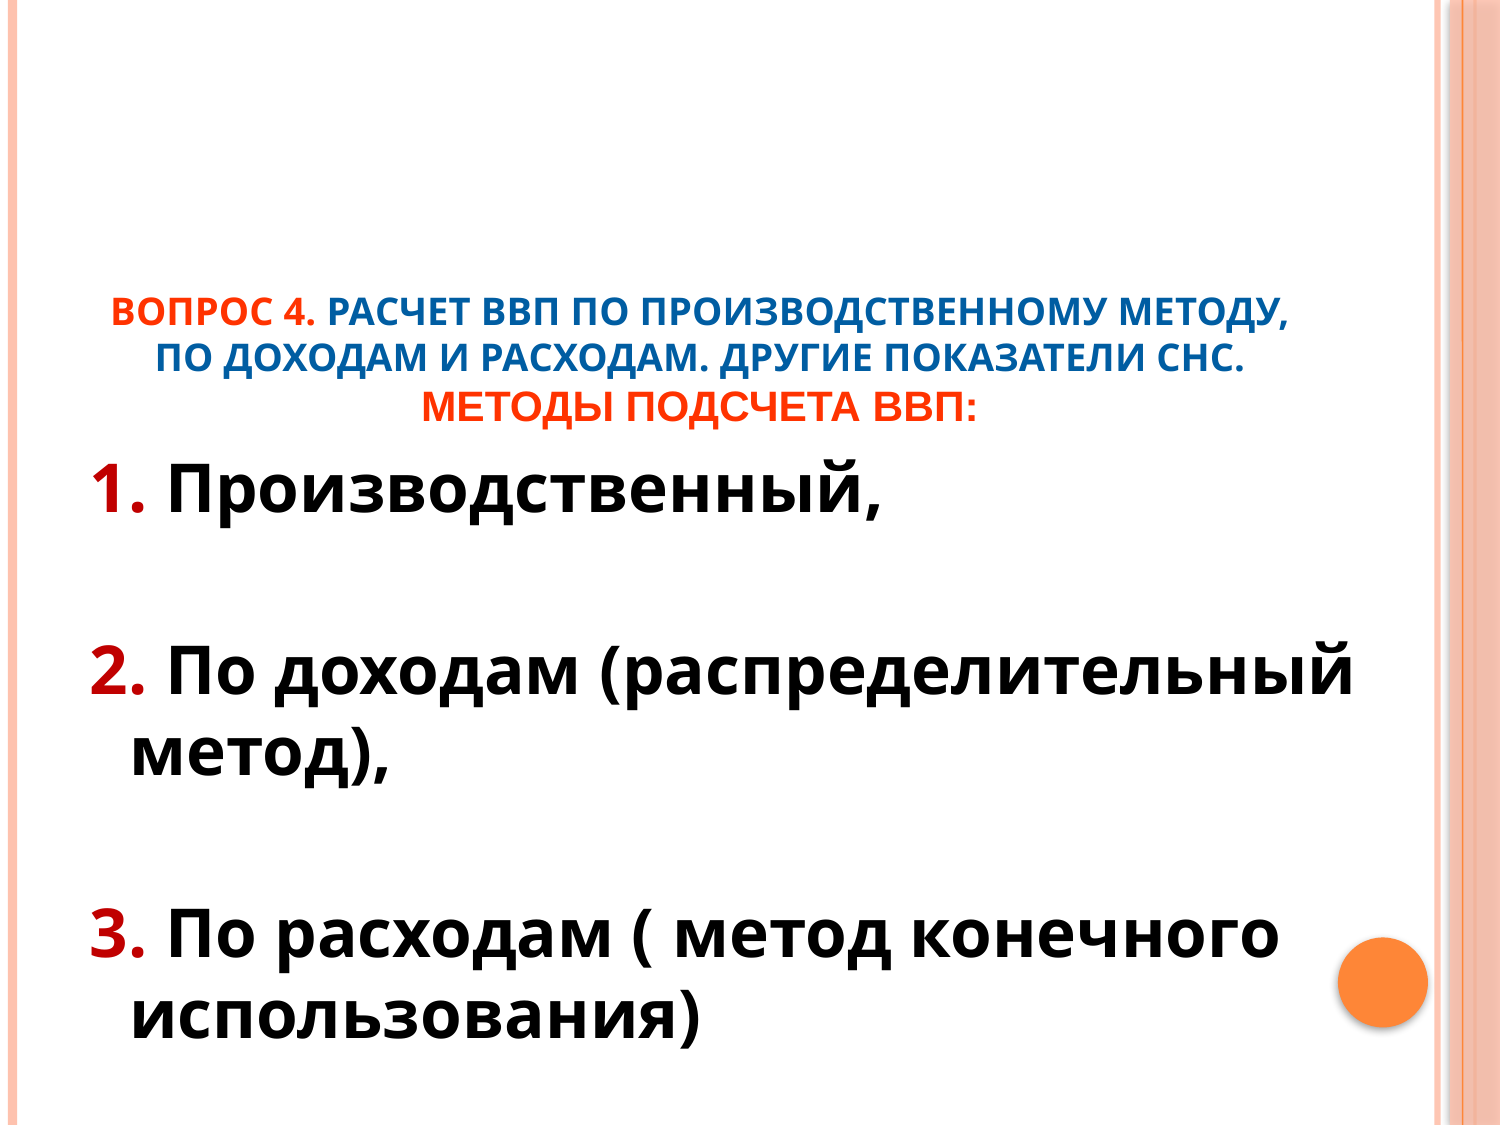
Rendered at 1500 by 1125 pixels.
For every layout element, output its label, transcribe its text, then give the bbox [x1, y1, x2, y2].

list 1. Производственный, 2. По доходам (распределительный метод), 3. По расходам ( метод конечного использования) [75, 437, 1438, 1062]
title Вопрос 4. Расчет ВВП по производственному методу, по доходам и расходам. Другие показатели СНС. Методы подсчета ВВП: [87, 249, 1313, 437]
